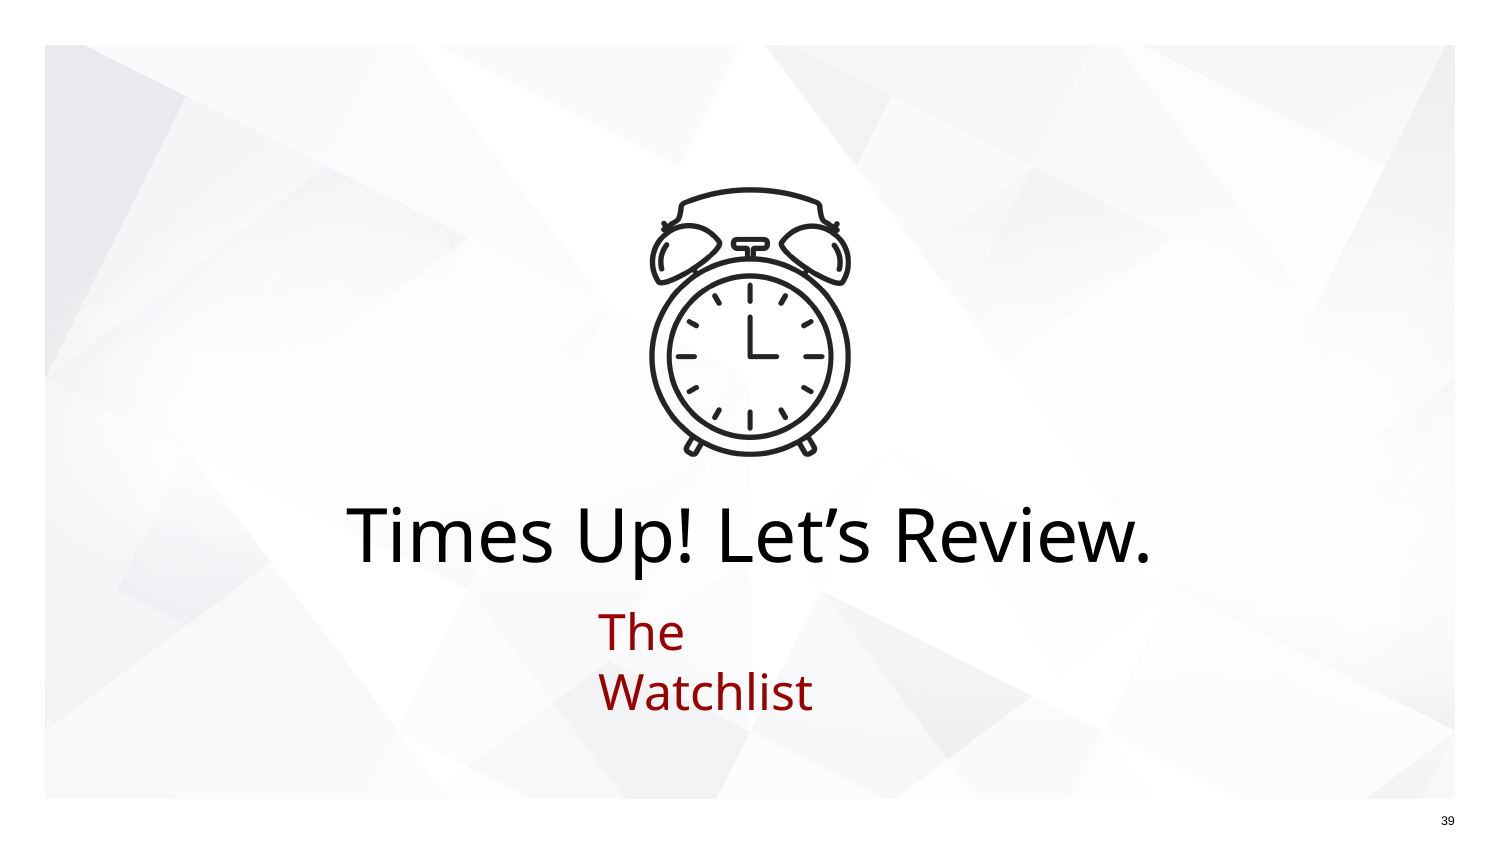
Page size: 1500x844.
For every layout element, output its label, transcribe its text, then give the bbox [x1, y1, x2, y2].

text_box The Watchlist [583, 585, 917, 704]
picture [45, 45, 1455, 799]
slide_number ‹#› [1412, 813, 1455, 831]
